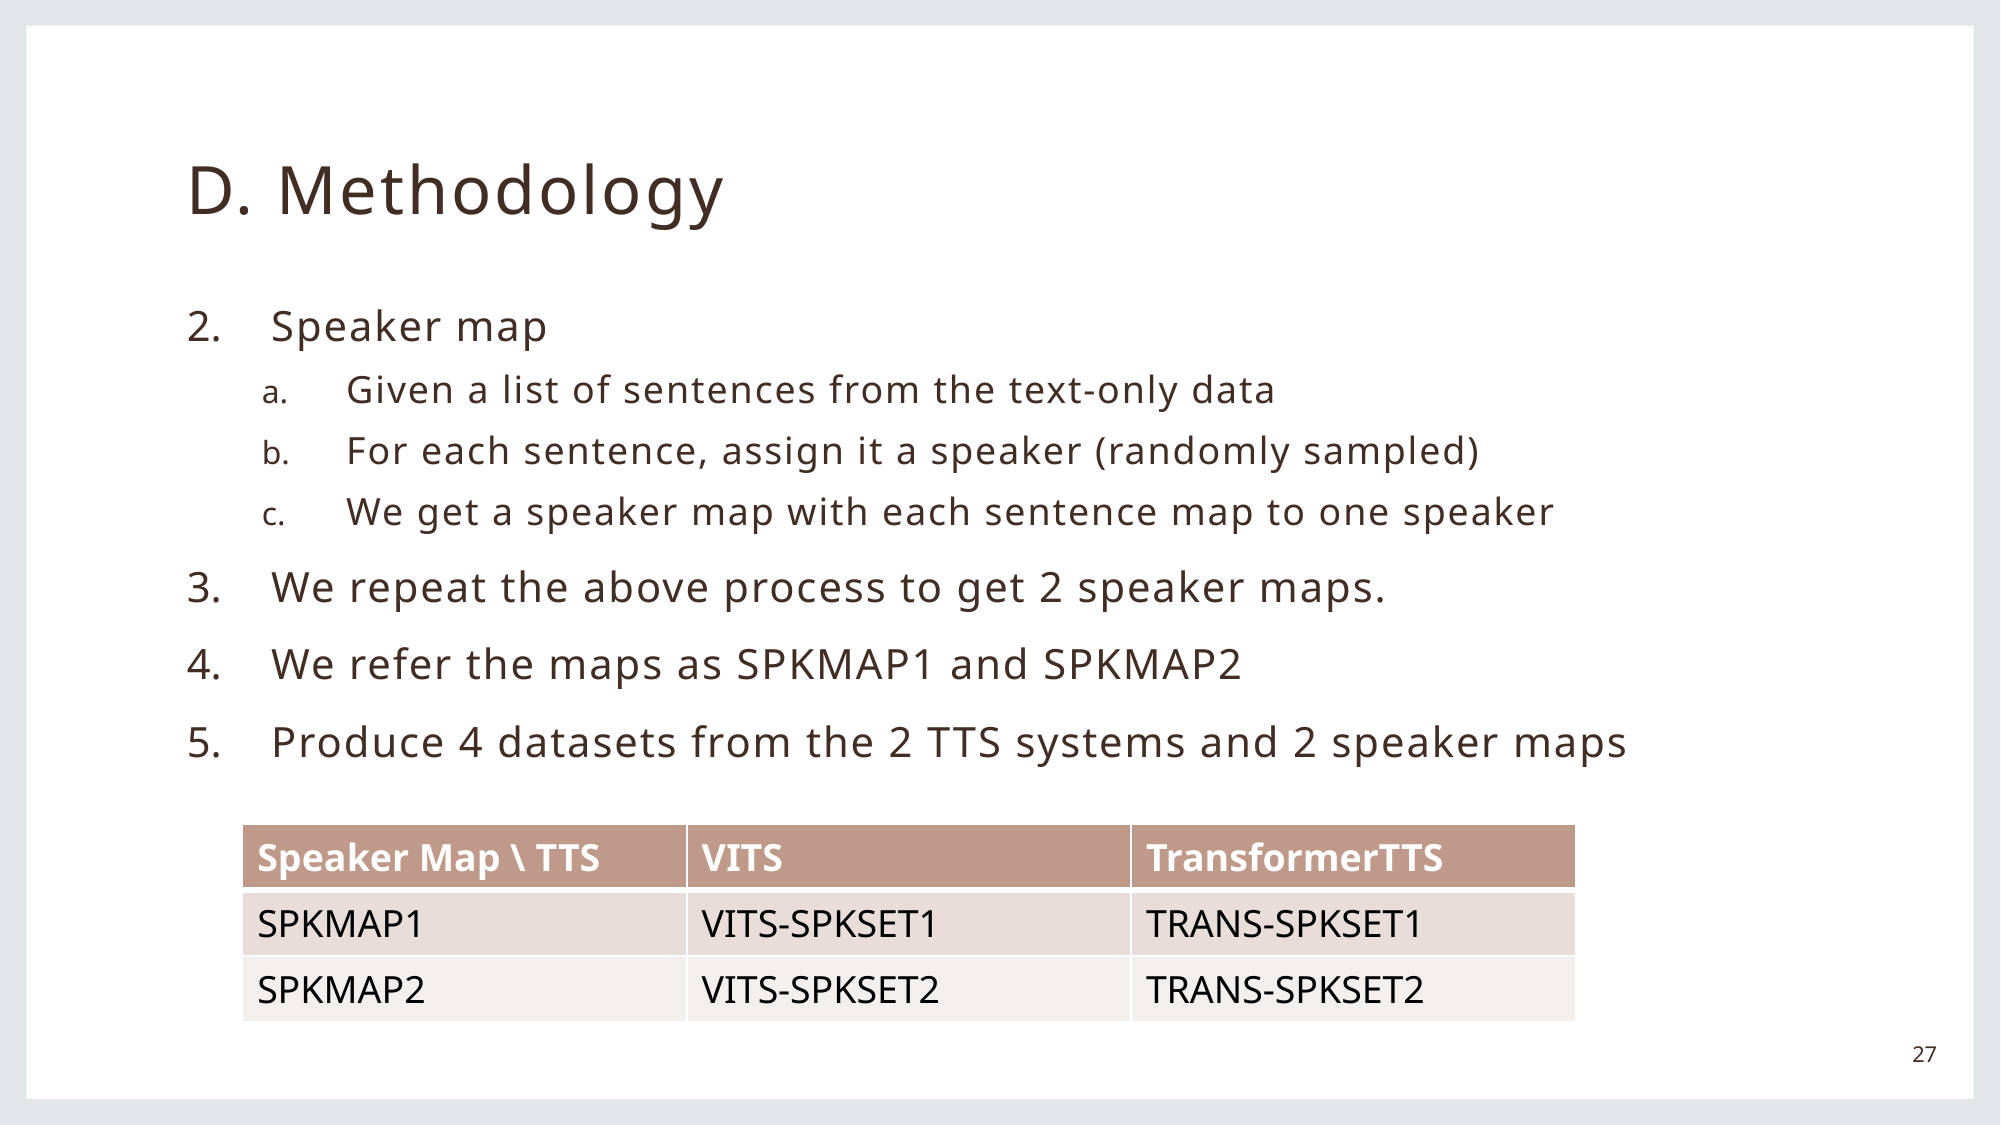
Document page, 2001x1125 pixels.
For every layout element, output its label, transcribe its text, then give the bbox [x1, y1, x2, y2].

slide_number 27 [1869, 1024, 1956, 1085]
list Speaker map Given a list of sentences from the text-only data For each sentence, assign it a speaker (randomly sampled) We get a speaker map with each sentence map to one speaker We repeat the above process to get 2 speaker maps. We refer the maps as SPKMAP1 and SPKMAP2 Produce 4 datasets from the 2 TTS systems and 2 speaker maps [168, 274, 1832, 927]
table_cell TRANS-SPKSET1 [1132, 893, 1575, 955]
table_header VITS [688, 825, 1130, 887]
table_cell VITS-SPKSET1 [688, 893, 1130, 955]
table_cell TRANS-SPKSET2 [1132, 957, 1575, 1021]
table_cell SPKMAP1 [243, 893, 686, 955]
table_cell SPKMAP2 [243, 957, 686, 1021]
table_cell VITS-SPKSET2 [688, 957, 1130, 1021]
table_header Speaker Map \ TTS [243, 825, 686, 887]
title D. Methodology [168, 118, 1832, 244]
table_header TransformerTTS [1132, 825, 1575, 887]
